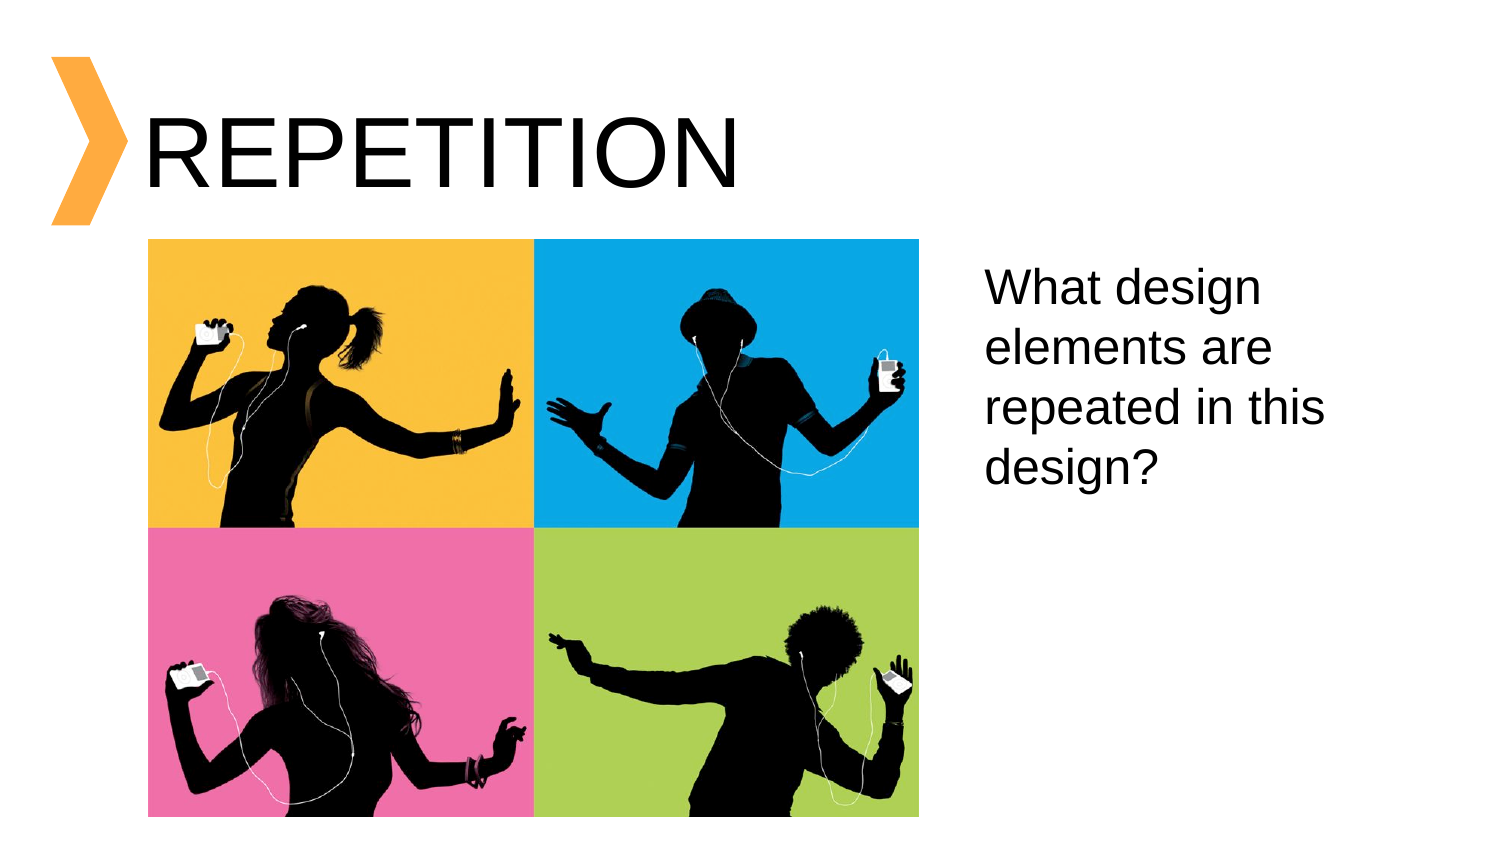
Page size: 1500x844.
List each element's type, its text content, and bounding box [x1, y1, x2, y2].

picture [148, 239, 919, 818]
title REPETITION [127, 72, 1449, 167]
text_box [51, 56, 128, 226]
text_box What design elements are repeated in this design? [969, 239, 1449, 798]
